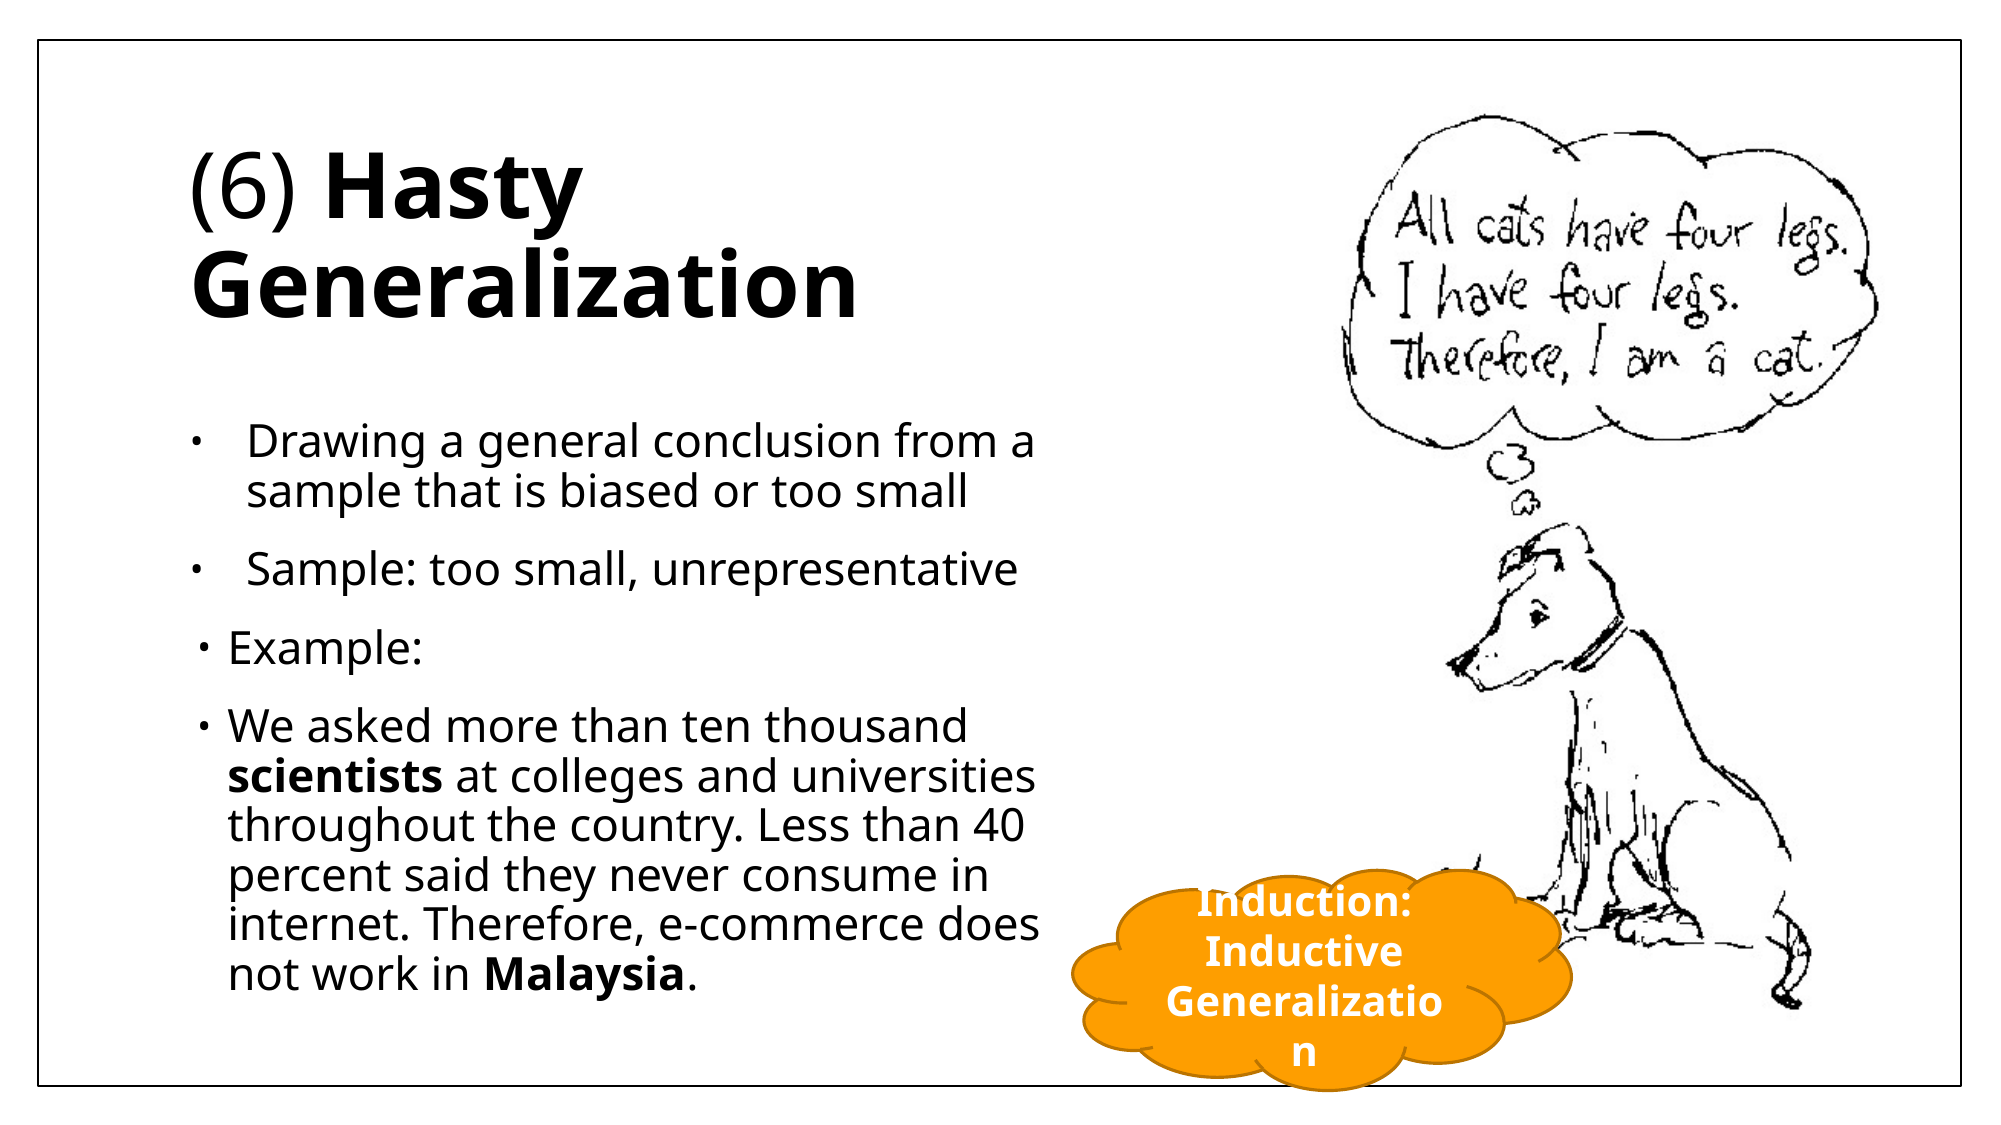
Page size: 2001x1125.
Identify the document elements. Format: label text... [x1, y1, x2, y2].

picture [1321, 105, 1891, 1023]
text_box Induction: Inductive Generalization [1071, 874, 1505, 1093]
title (6) Hasty Generalization [174, 105, 1178, 372]
list Drawing a general conclusion from a sample that is biased or too small Sample: too small, unrepresentative Example: We asked more than ten thousand scientists at colleges and universities throughout the country. Less than 40 percent said they never consume in internet. Therefore, e-commerce does not work in Malaysia. [174, 396, 1095, 1022]
